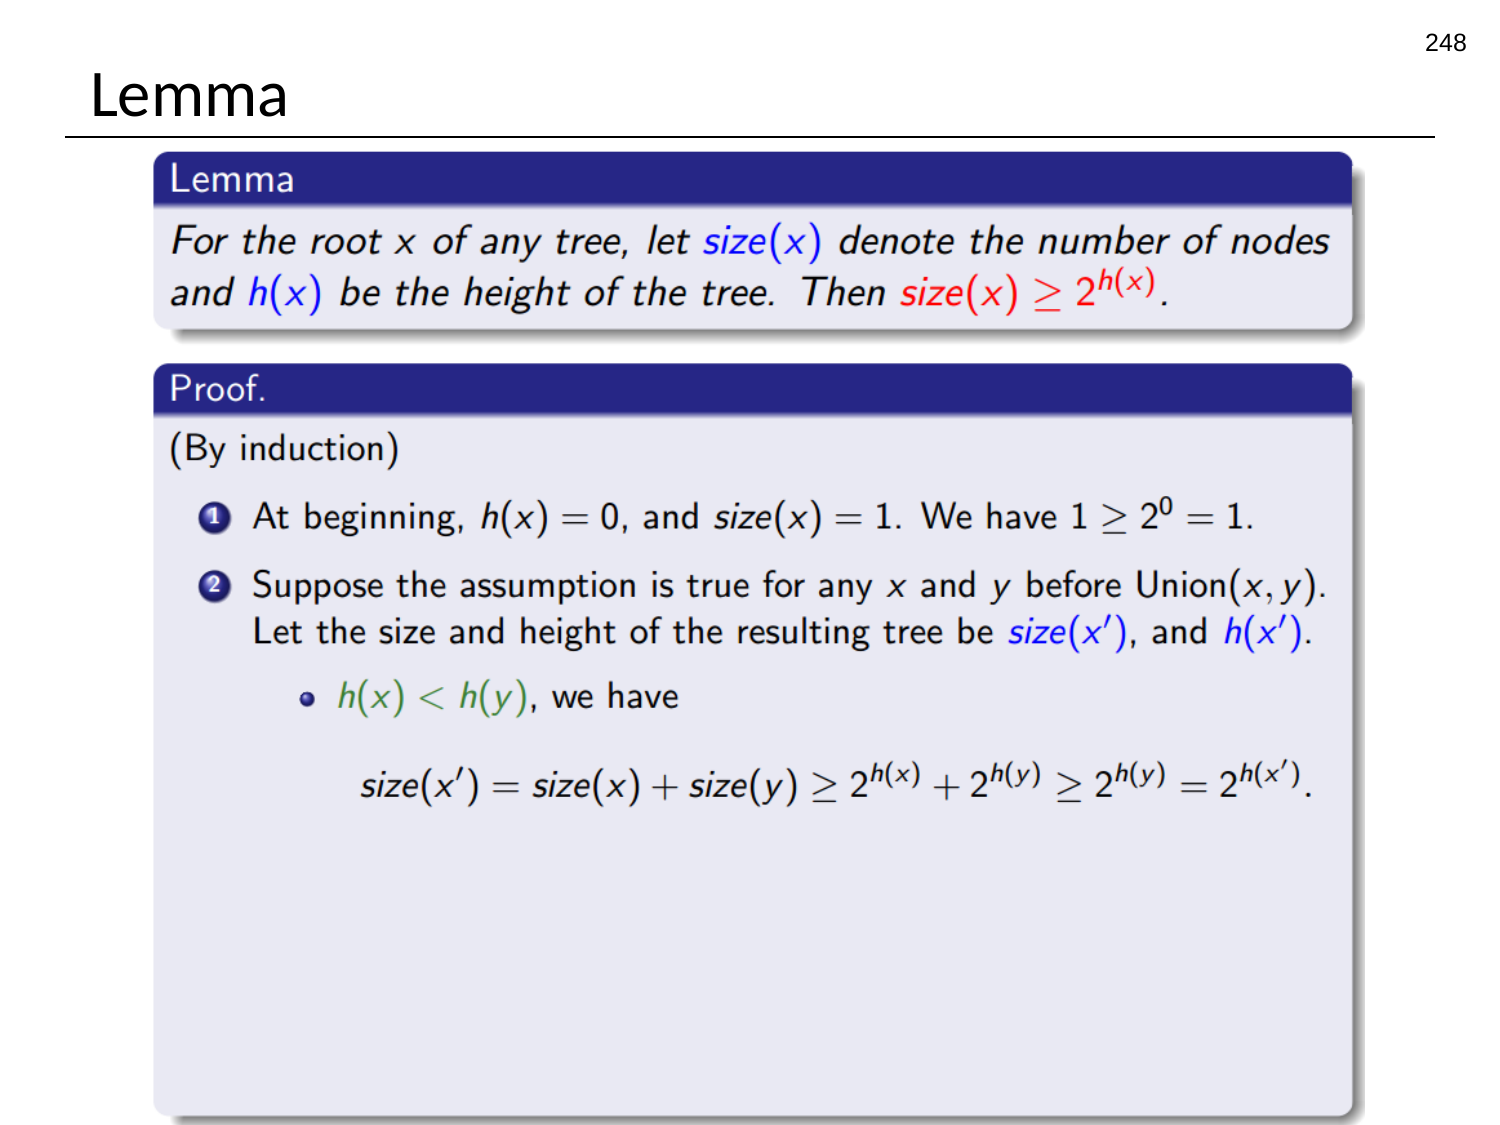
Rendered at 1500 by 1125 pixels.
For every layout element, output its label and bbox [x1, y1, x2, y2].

title [75, 20, 1425, 138]
list [151, 148, 1365, 1125]
slide_number [1131, 18, 1483, 62]
